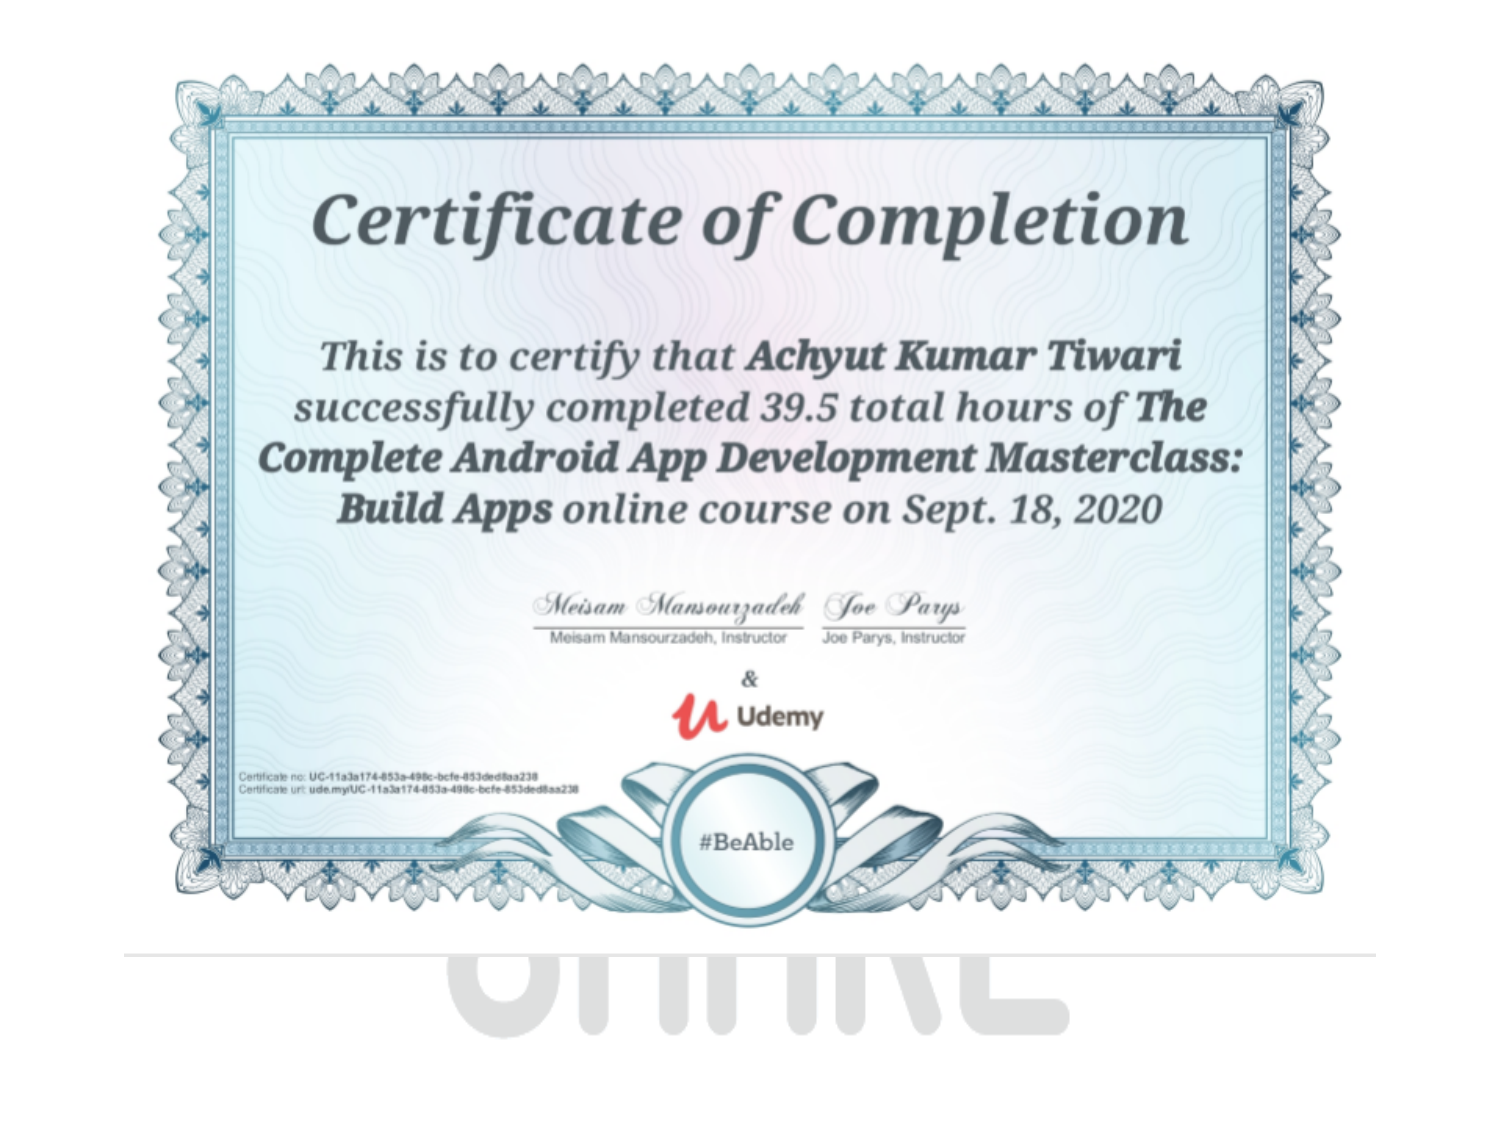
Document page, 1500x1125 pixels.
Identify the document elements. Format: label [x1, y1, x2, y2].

picture [124, 24, 1376, 957]
